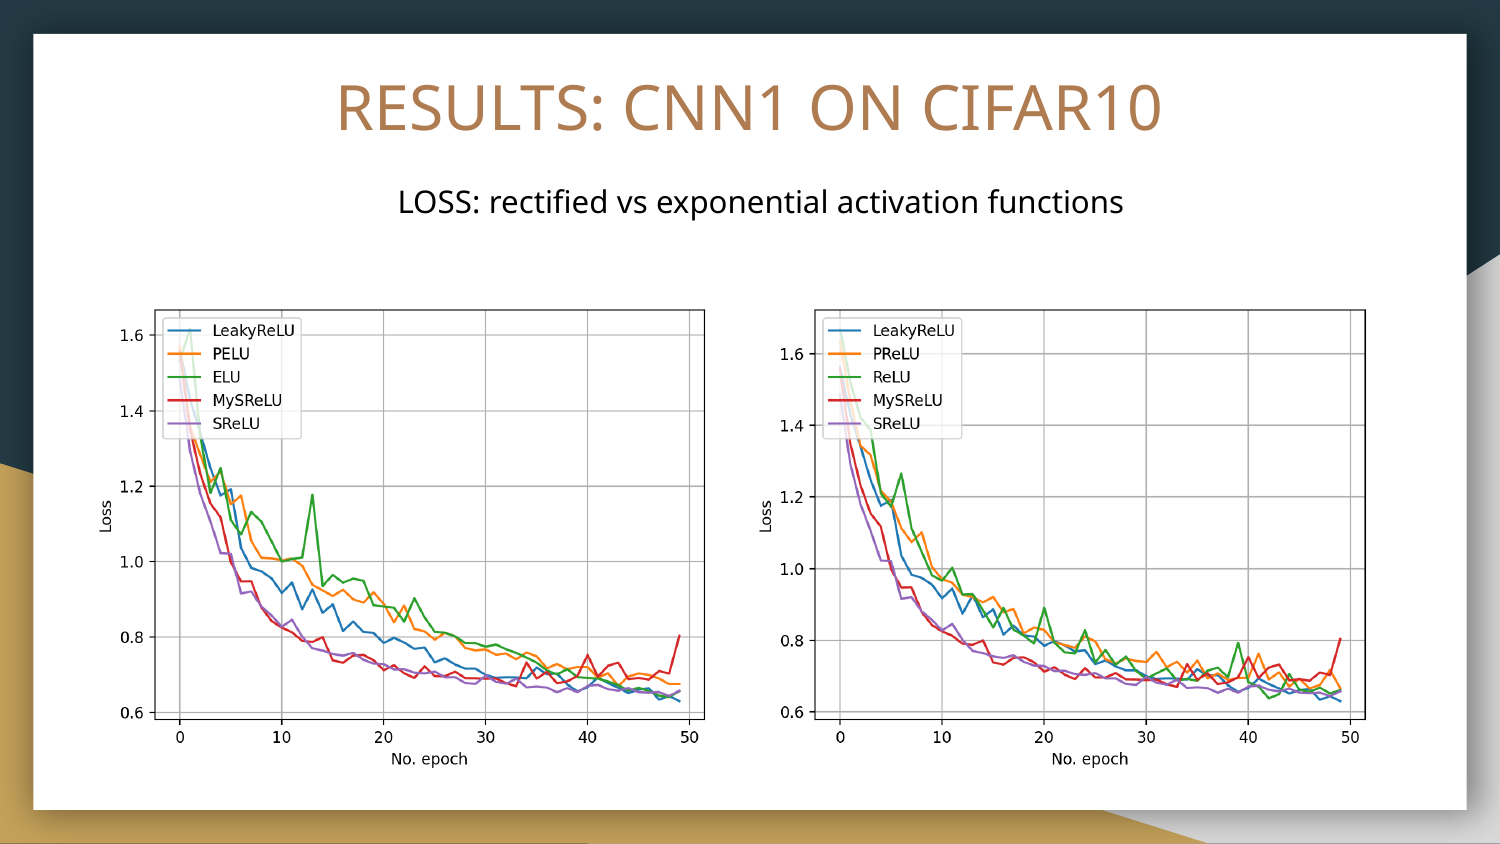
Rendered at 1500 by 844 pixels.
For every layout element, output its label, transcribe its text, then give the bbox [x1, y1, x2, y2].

text_box LOSS: rectified vs exponential activation functions [123, 166, 1400, 235]
picture [65, 246, 1436, 779]
title RESULTS: CNN1 ON CIFAR10 [89, 52, 1411, 224]
